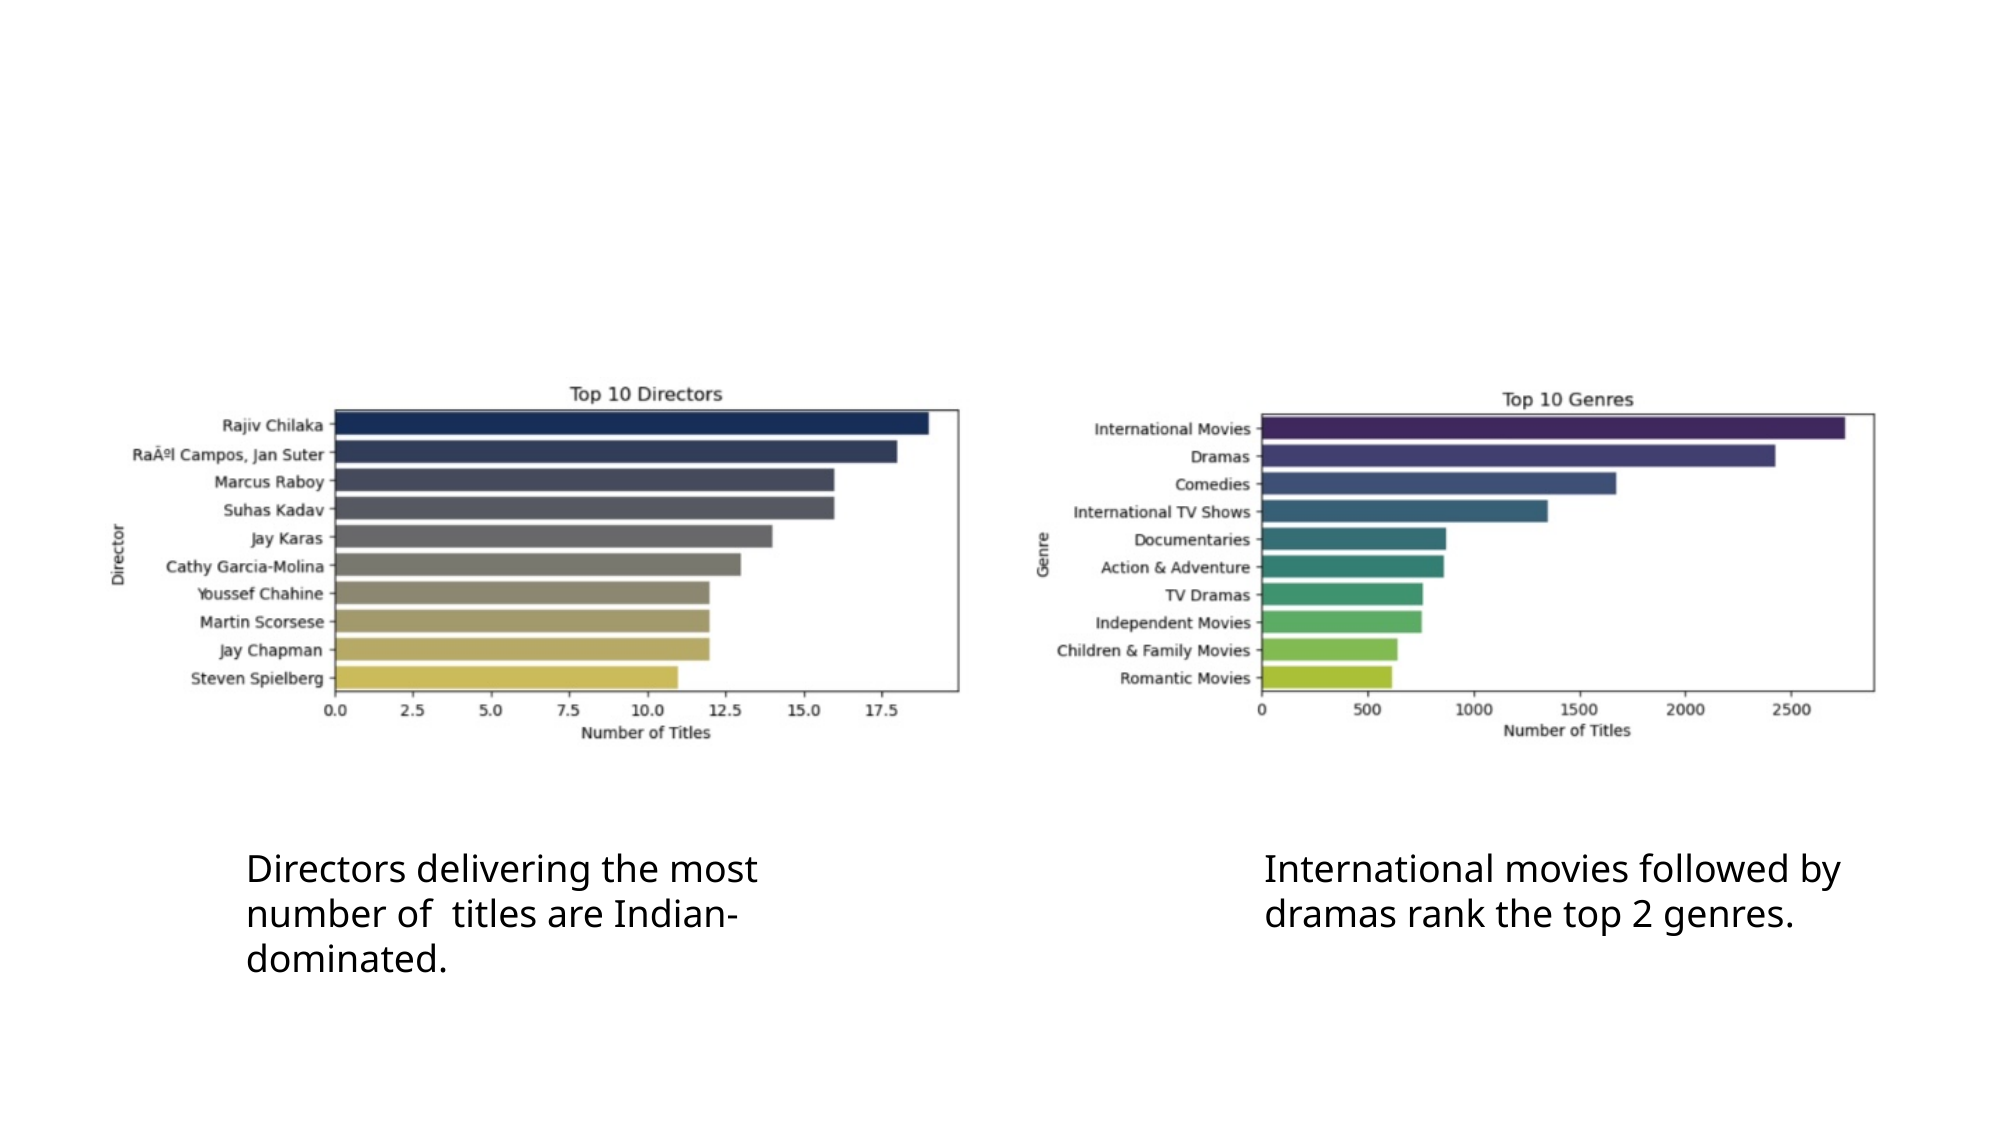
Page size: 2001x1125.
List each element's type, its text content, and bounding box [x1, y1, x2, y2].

picture [1025, 378, 1895, 747]
text_box International movies followed by dramas rank the top 2 genres. [1249, 837, 1868, 942]
picture [104, 377, 975, 748]
text_box Directors delivering the most number of titles are Indian-dominated. [231, 837, 849, 987]
